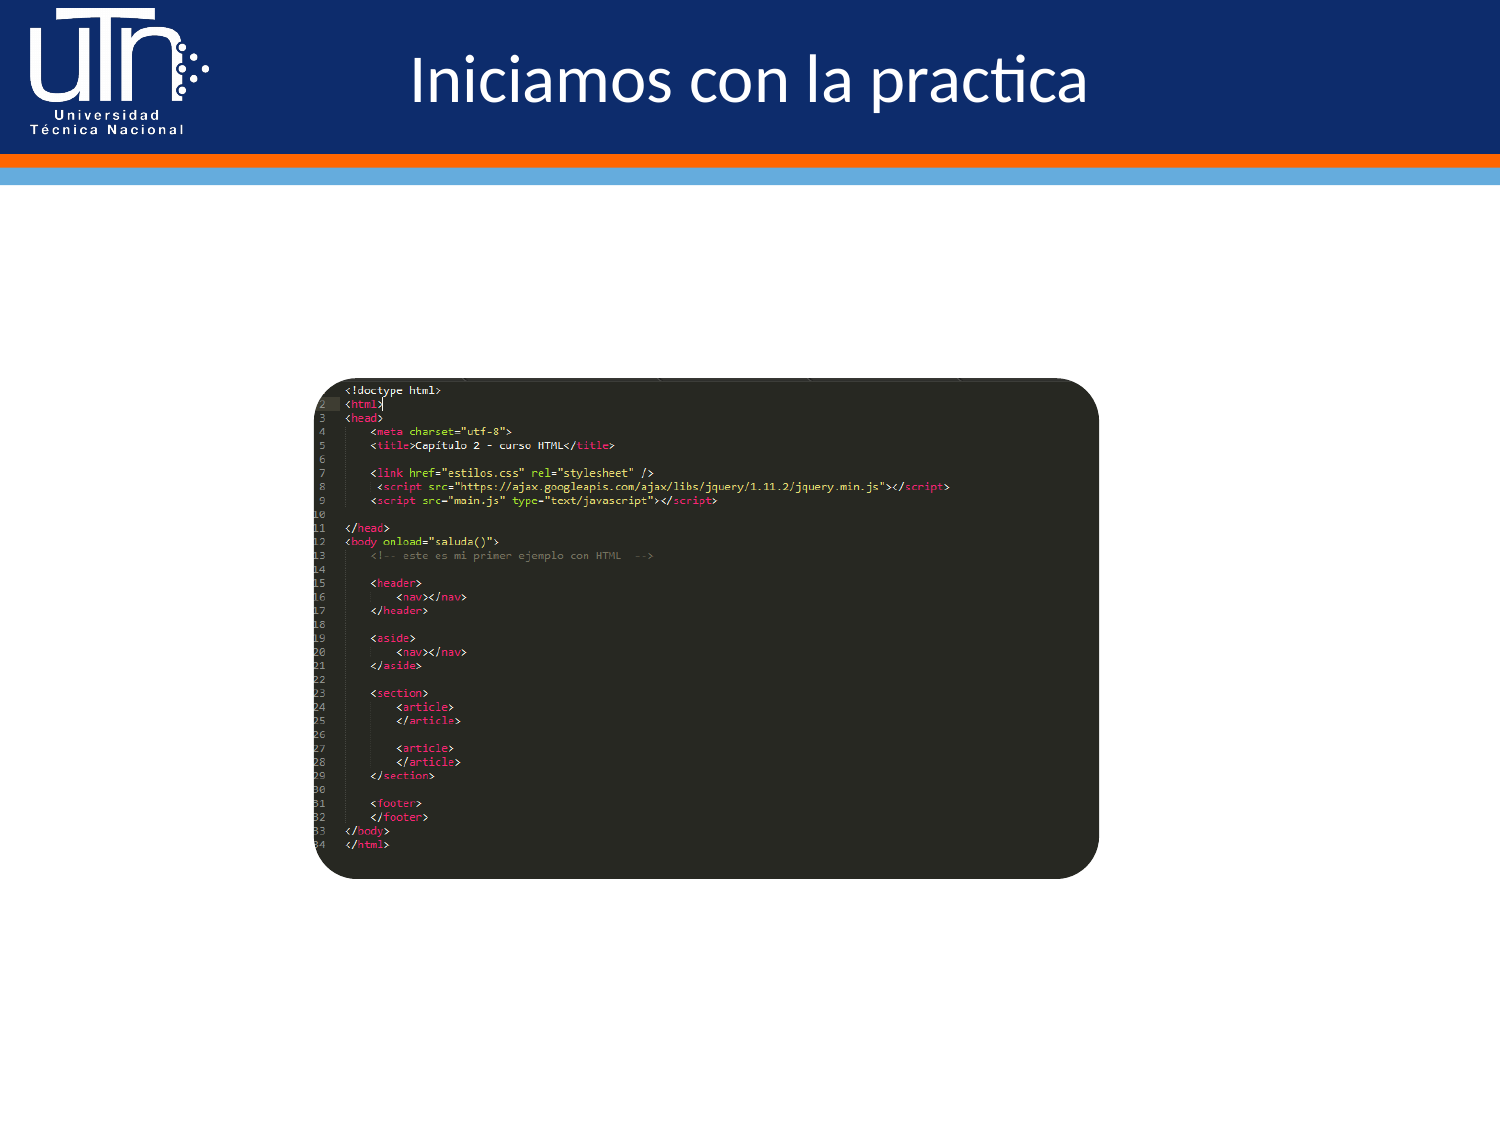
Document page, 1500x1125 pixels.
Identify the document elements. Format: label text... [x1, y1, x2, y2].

picture [313, 378, 1100, 880]
title Iniciamos con la practica [0, 0, 1500, 154]
